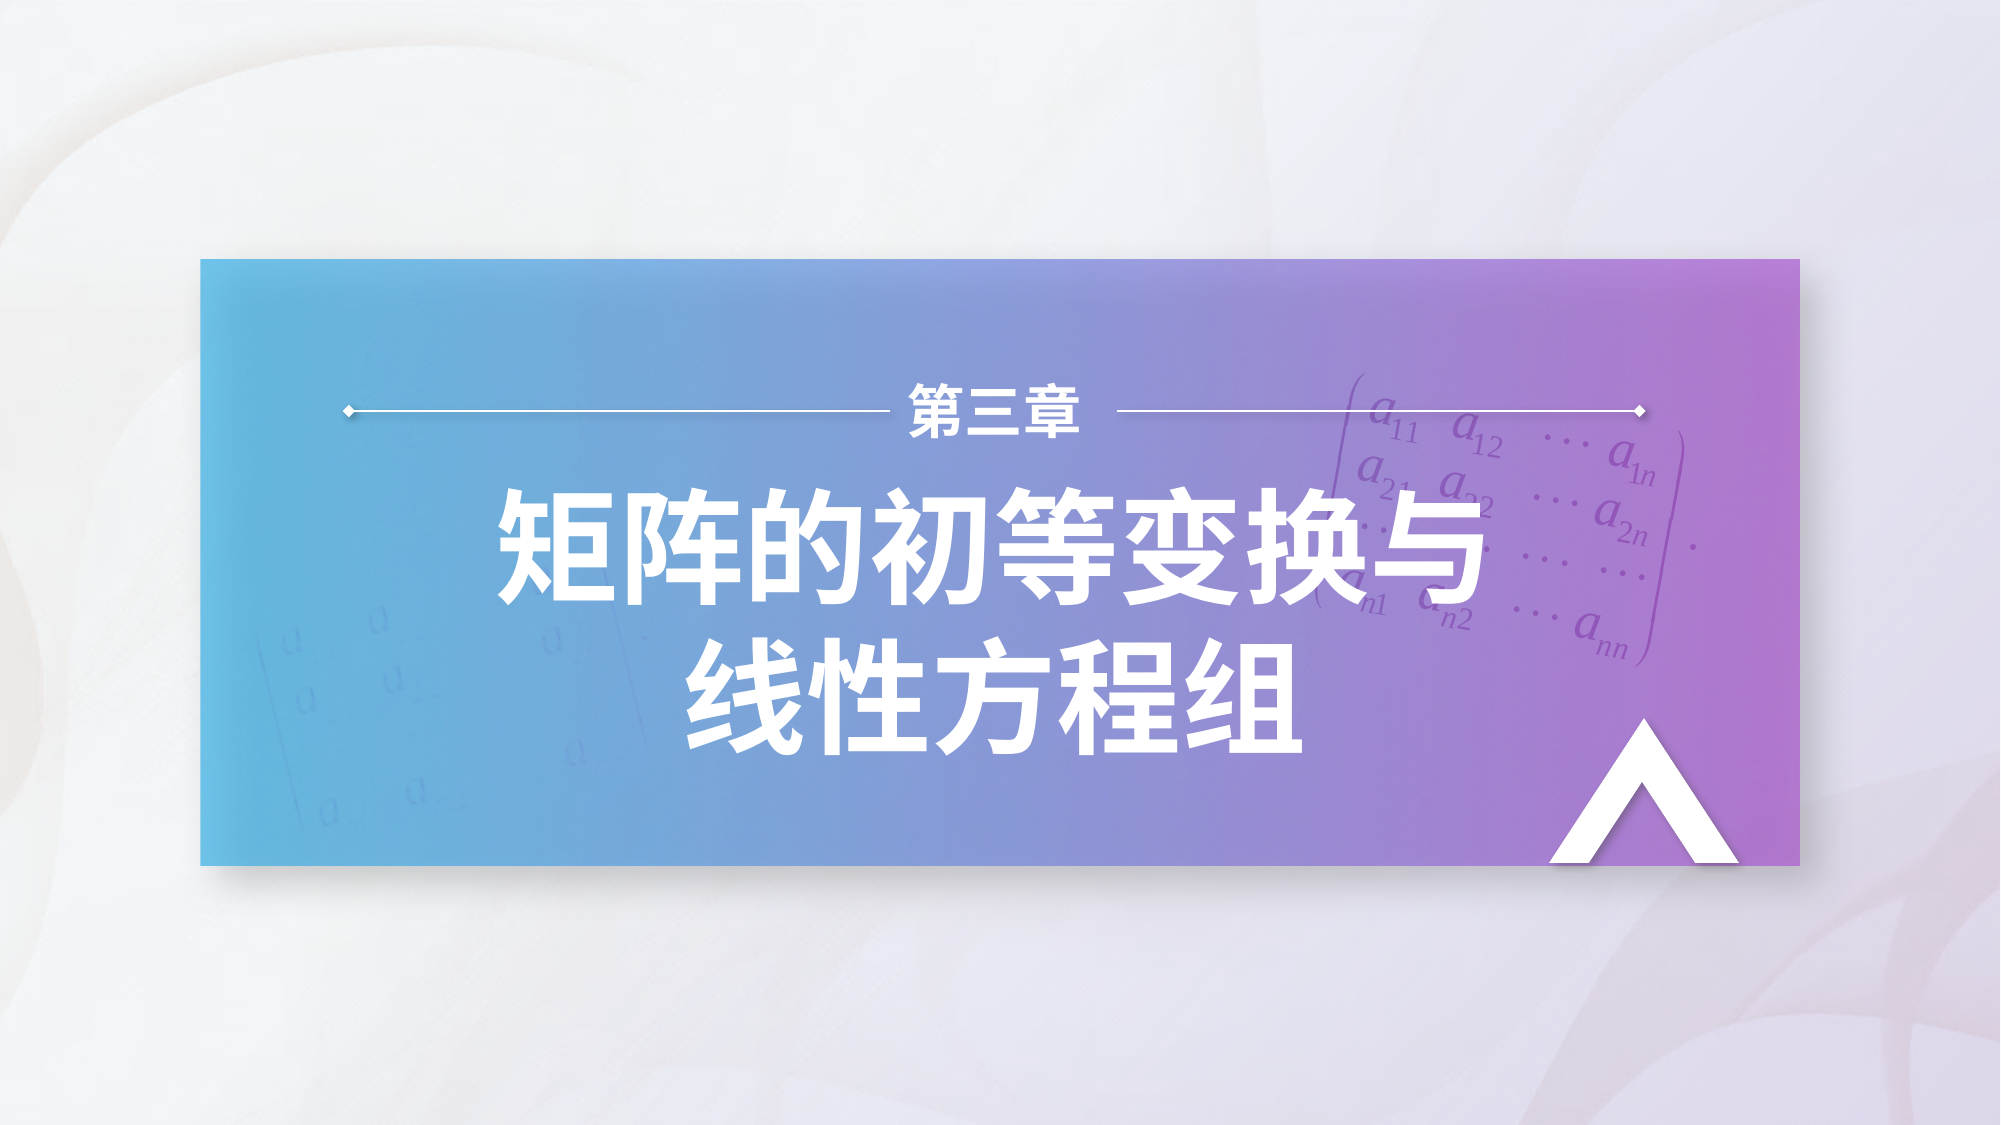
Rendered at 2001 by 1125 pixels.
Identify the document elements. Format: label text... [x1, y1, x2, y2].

picture [1591, 791, 1700, 866]
text_box 第三章 [891, 412, 1097, 453]
text_box 矩阵的初等变换与 线性方程组 [479, 462, 1510, 778]
text_box 第三章 [891, 368, 1097, 410]
picture [0, 0, 2000, 1125]
